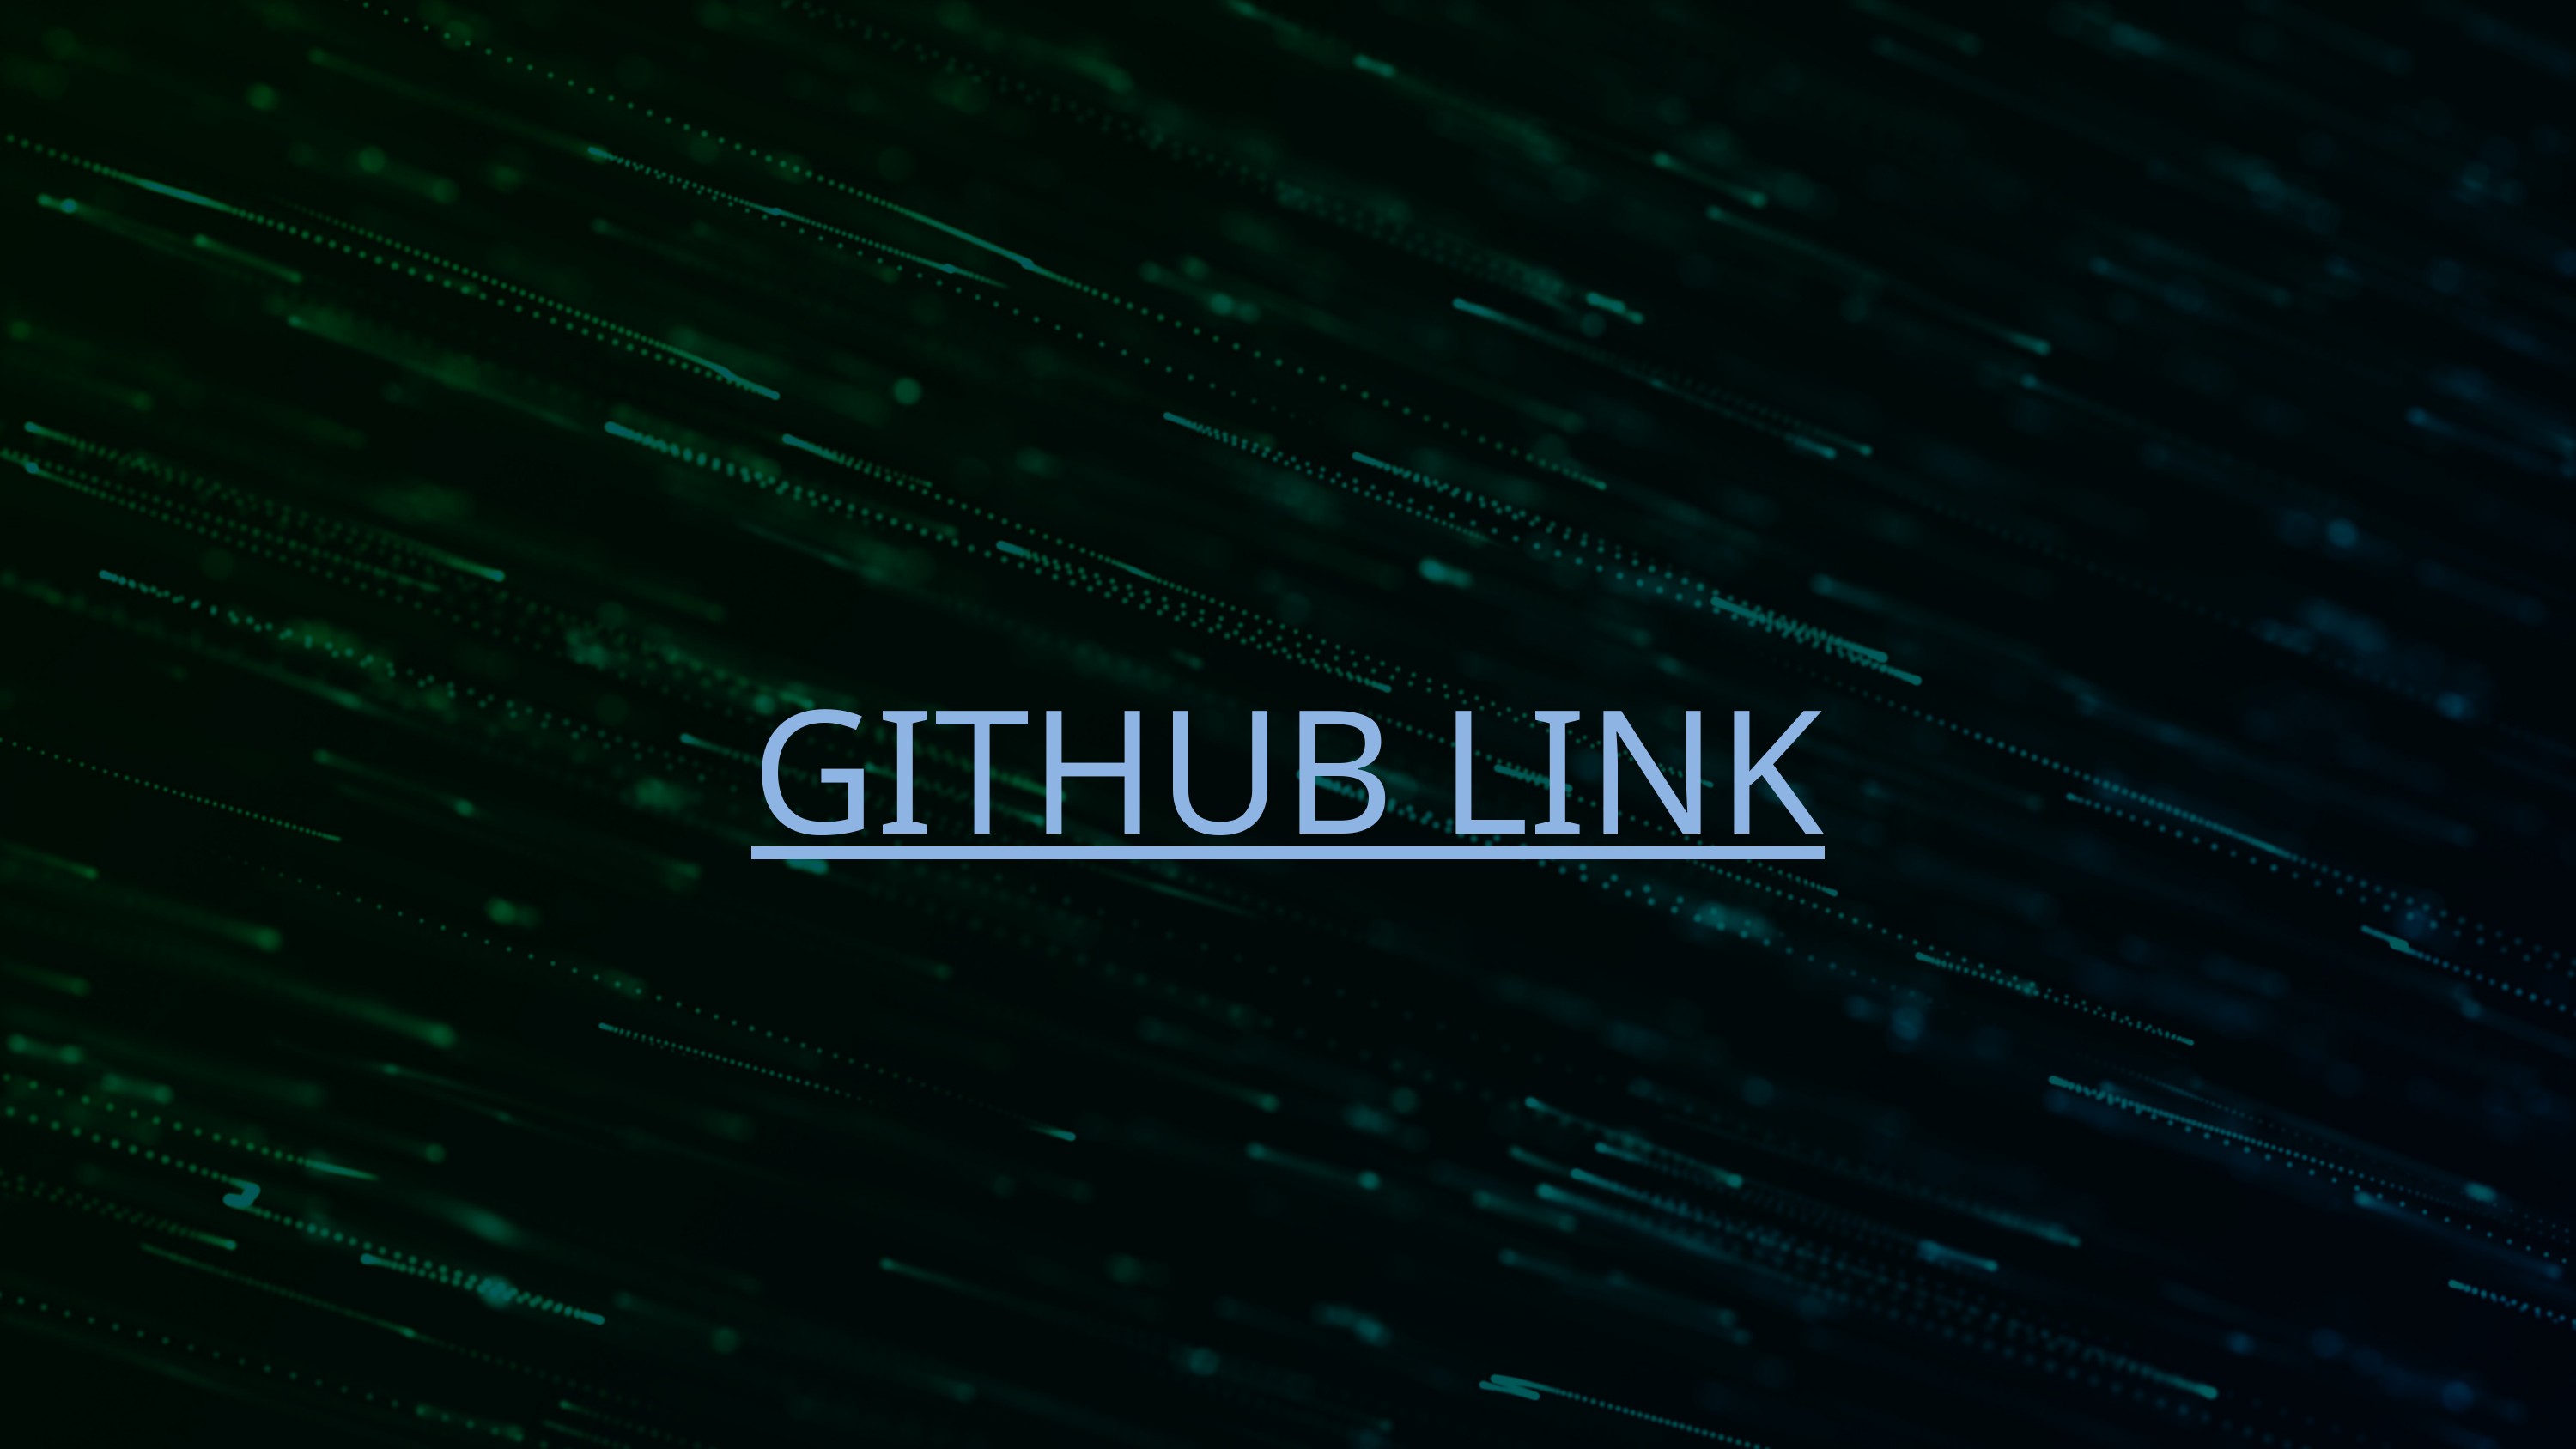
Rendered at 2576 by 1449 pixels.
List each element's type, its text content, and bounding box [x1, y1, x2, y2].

text_box [0, 0, 2576, 1449]
text_box GITHUB LINK [473, 523, 2103, 896]
